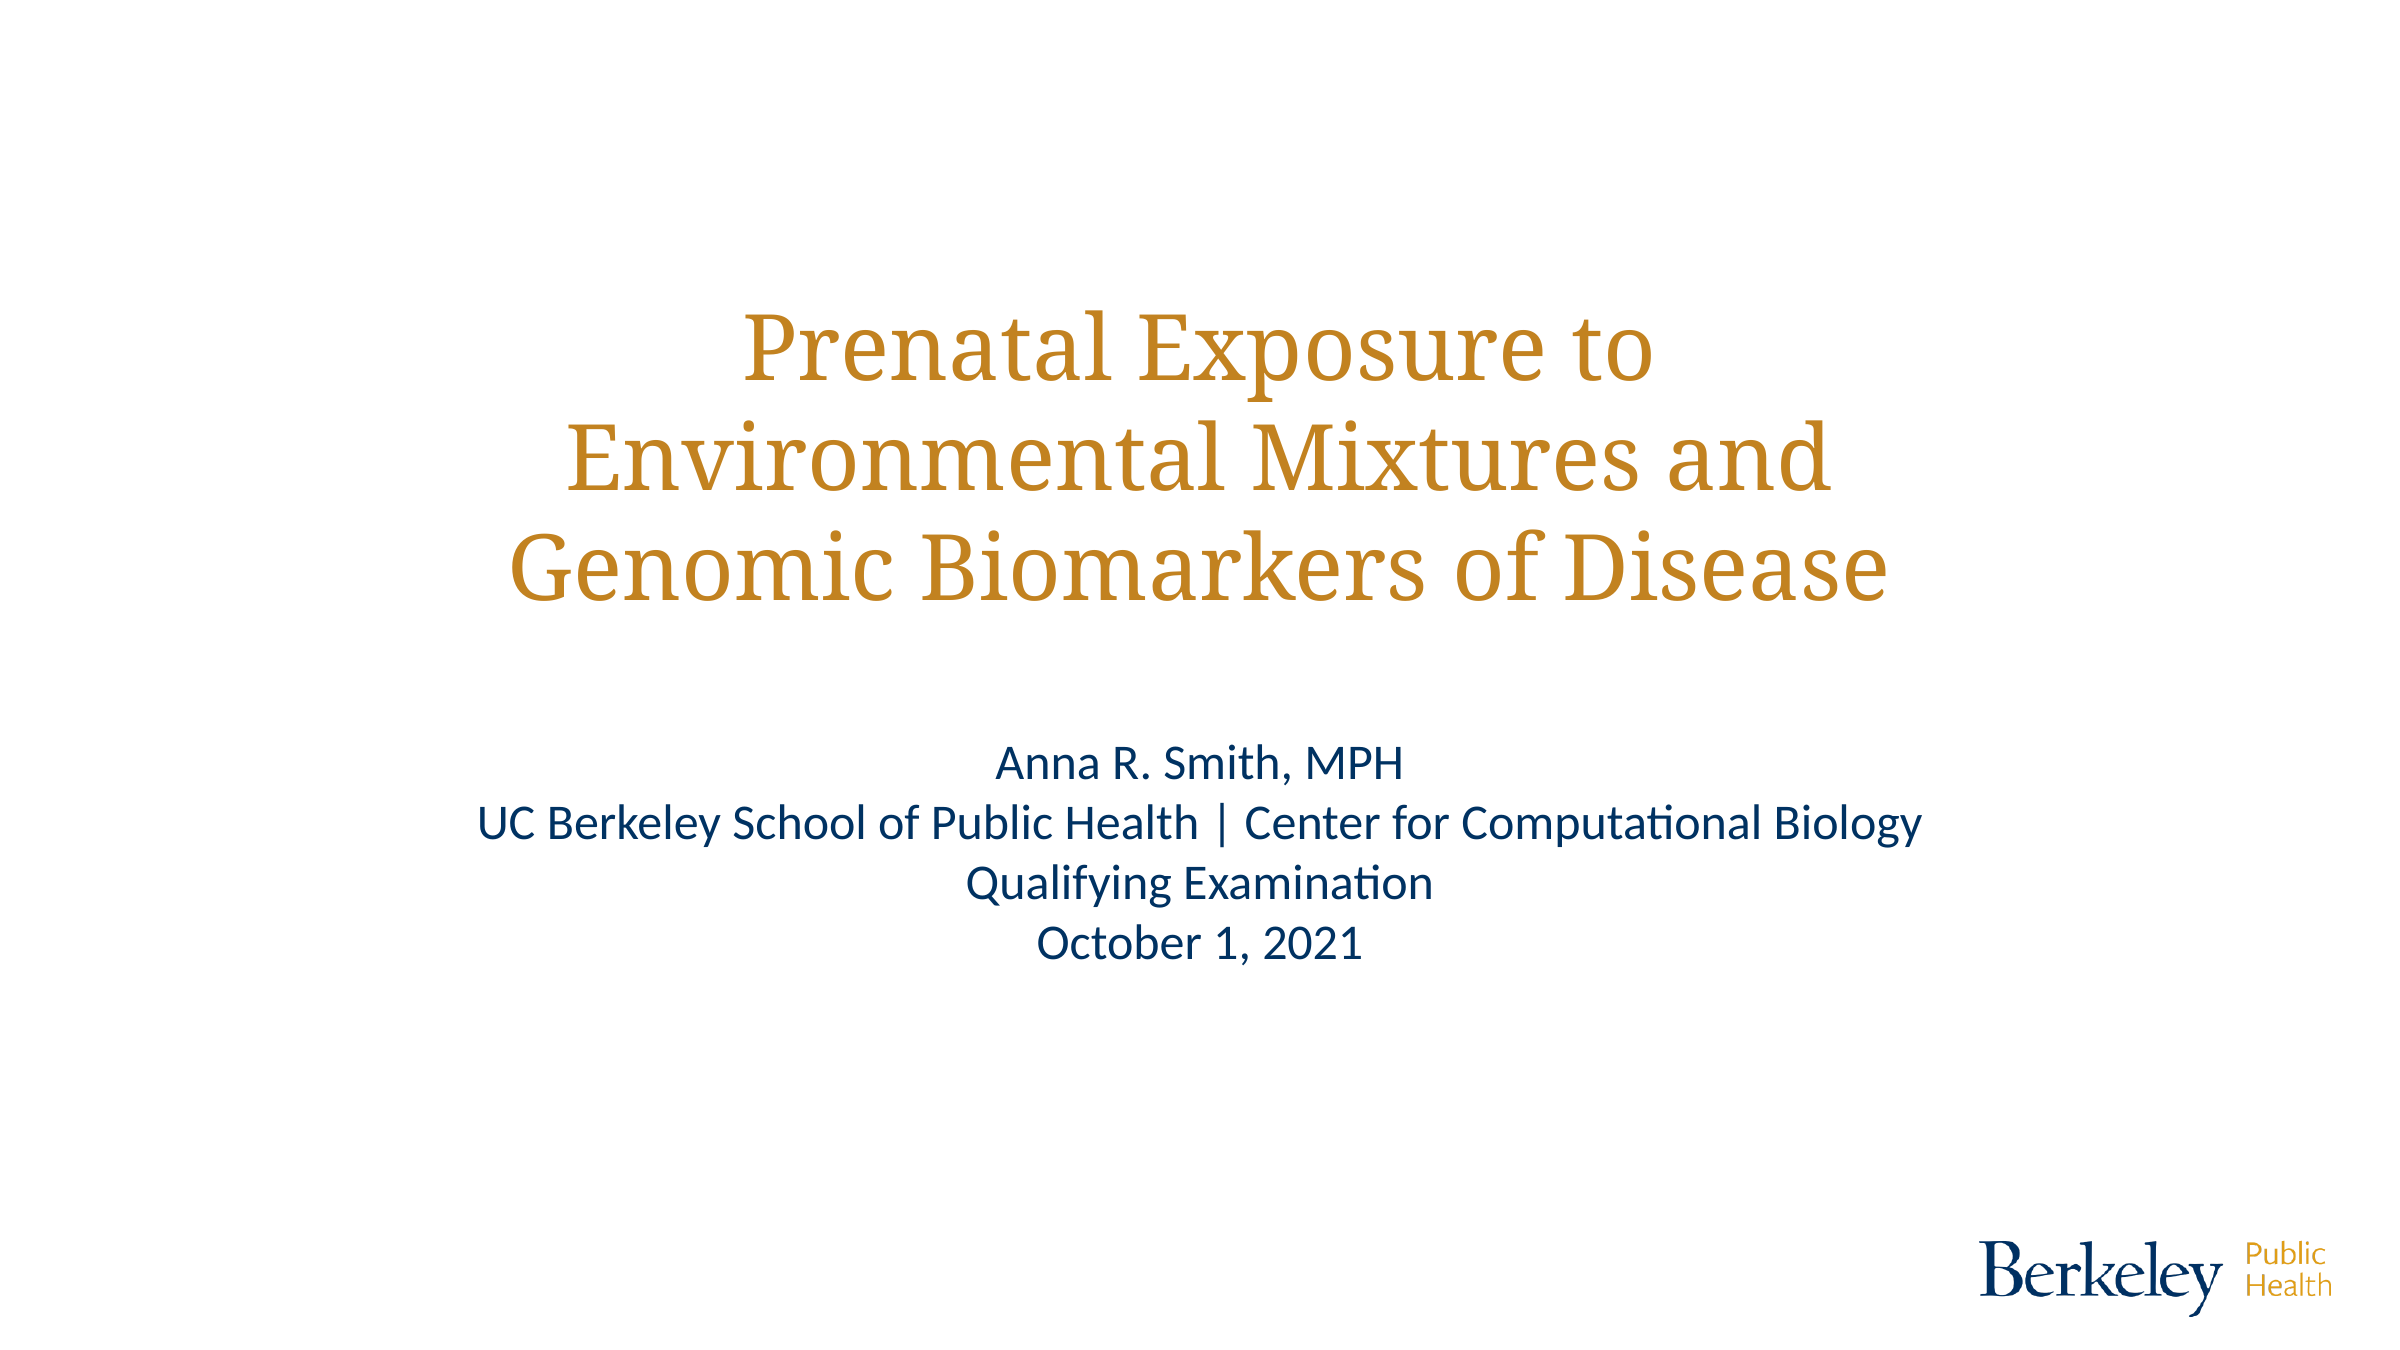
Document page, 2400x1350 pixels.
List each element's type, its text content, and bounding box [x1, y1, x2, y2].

text_box Anna R. Smith, MPH UC Berkeley School of Public Health | Center for Computational Biology Qualifying Examination October 1, 2021 [392, 721, 2008, 972]
text_box Prenatal Exposure to Environmental Mixtures and Genomic Biomarkers of Disease [491, 281, 1908, 627]
